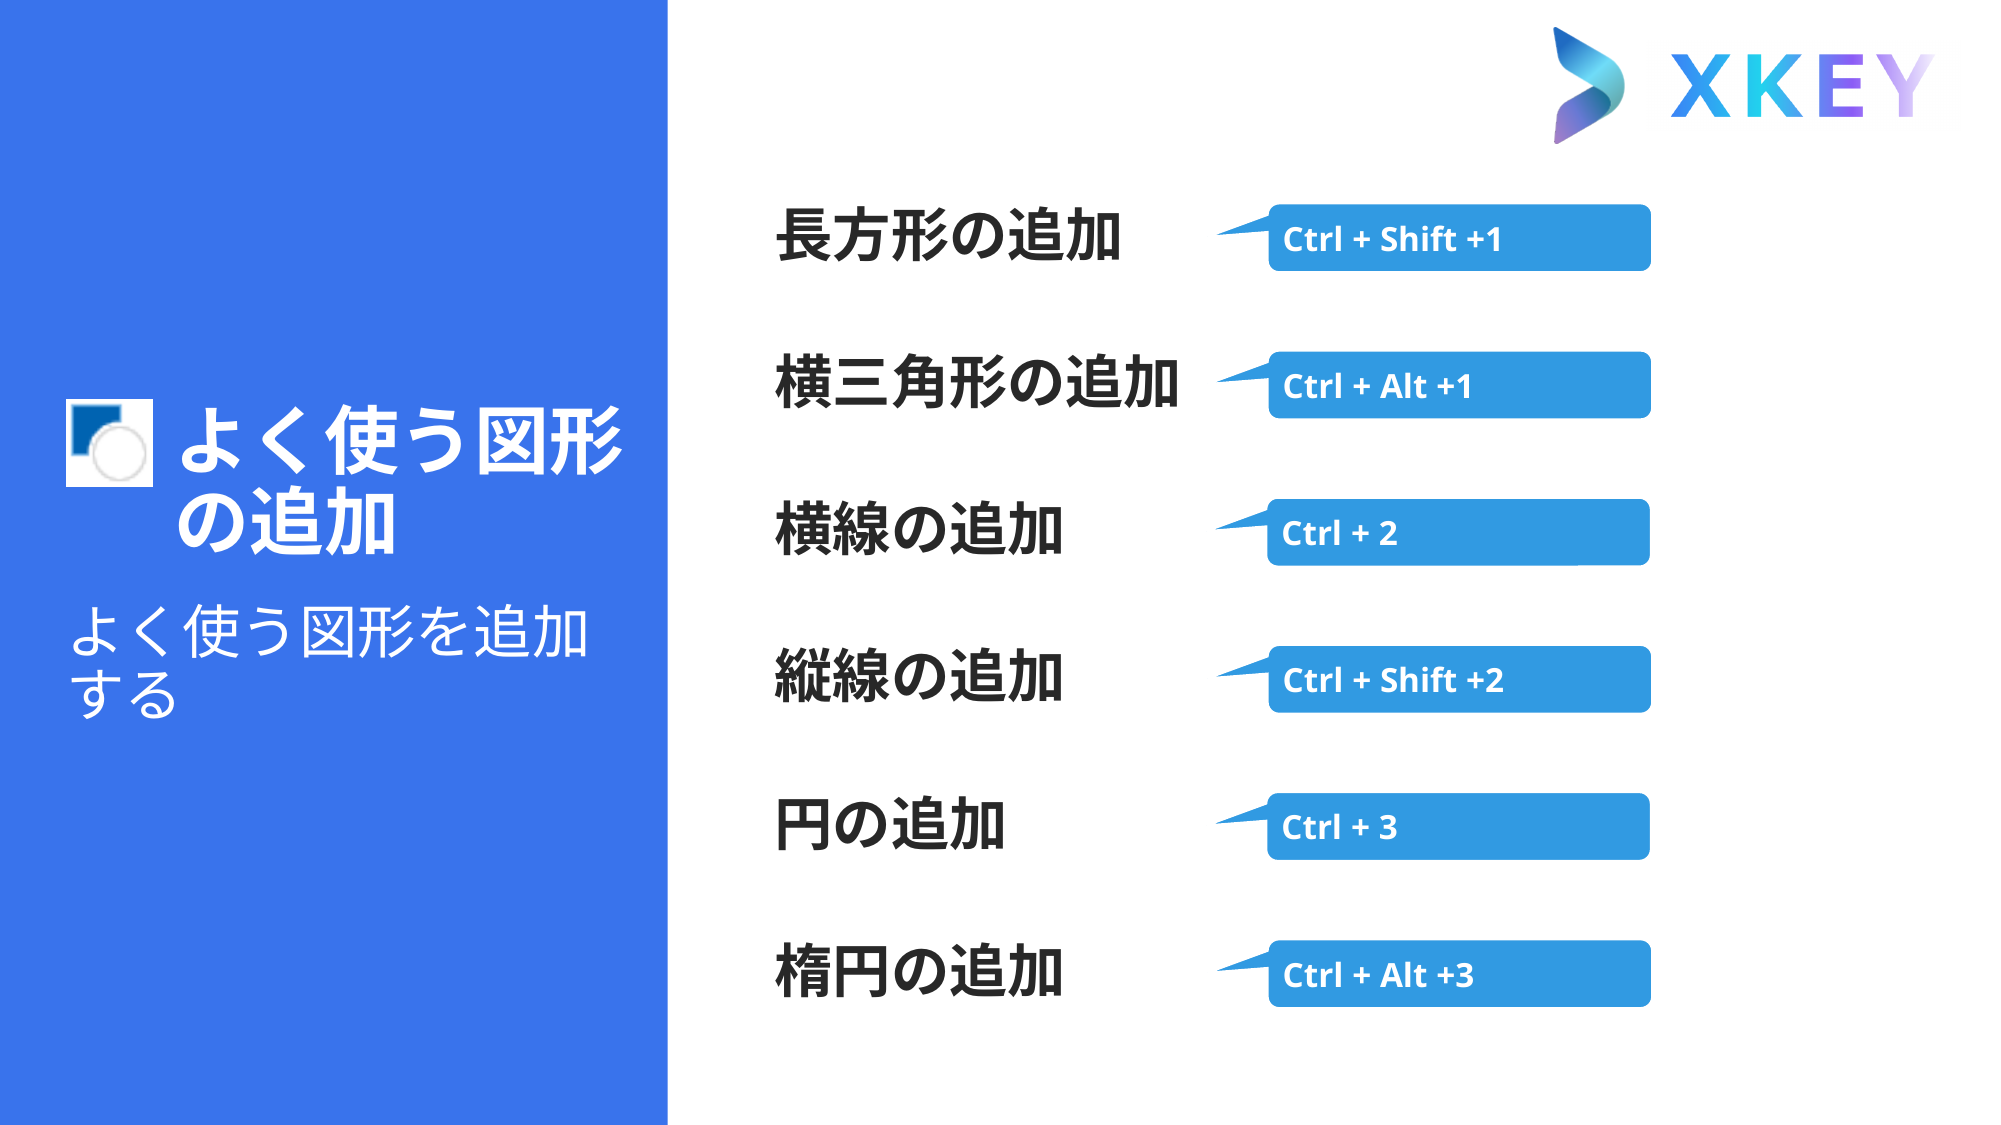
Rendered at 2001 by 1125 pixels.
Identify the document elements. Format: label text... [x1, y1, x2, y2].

text_box 矢印のトグル [277, 492, 316, 541]
text_box 縦線の追加 [694, 641, 1275, 717]
text_box 長方形の追加 [694, 199, 1275, 275]
text_box 横線の追加 [694, 494, 1275, 570]
text_box よく使う図形を追加する [60, 597, 647, 801]
text_box 矢印のトグル [366, 494, 393, 554]
text_box Ctrl + Alt +3 [1207, 938, 1654, 1010]
text_box 円の追加 [694, 788, 1275, 864]
text_box 横三角形の追加 [694, 347, 1275, 422]
text_box 矢印のトグル [252, 515, 321, 554]
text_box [1530, 27, 1961, 145]
picture [66, 399, 153, 488]
text_box Ctrl + 3 [1206, 791, 1652, 862]
text_box 矢印のトグル [179, 494, 243, 552]
text_box 矢印のトグル [327, 492, 361, 554]
text_box 楕円の追加 [694, 935, 1275, 1011]
text_box Ctrl + Alt +1 [1207, 349, 1654, 421]
text_box よく使う図形の追加 [50, 398, 638, 492]
text_box Ctrl + Shift +1 [1207, 202, 1654, 274]
text_box 矢印のトグル [254, 492, 270, 503]
text_box Ctrl + Shift +2 [1207, 643, 1654, 715]
text_box Ctrl + 2 [1206, 496, 1652, 568]
